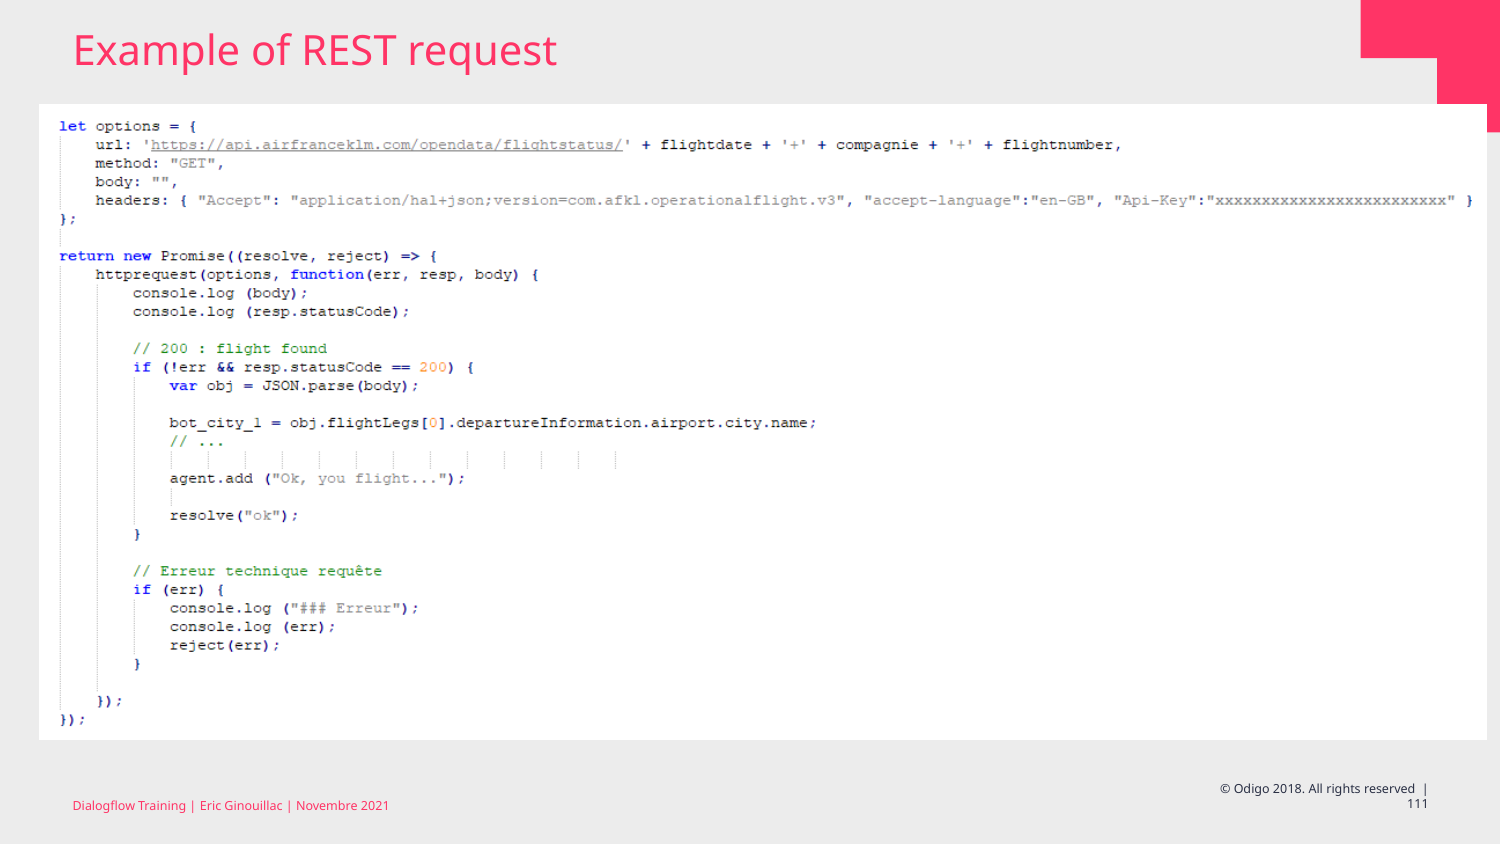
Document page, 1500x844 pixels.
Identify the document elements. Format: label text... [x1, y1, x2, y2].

picture [39, 104, 1487, 740]
title Example of REST request [1, 0, 1146, 133]
